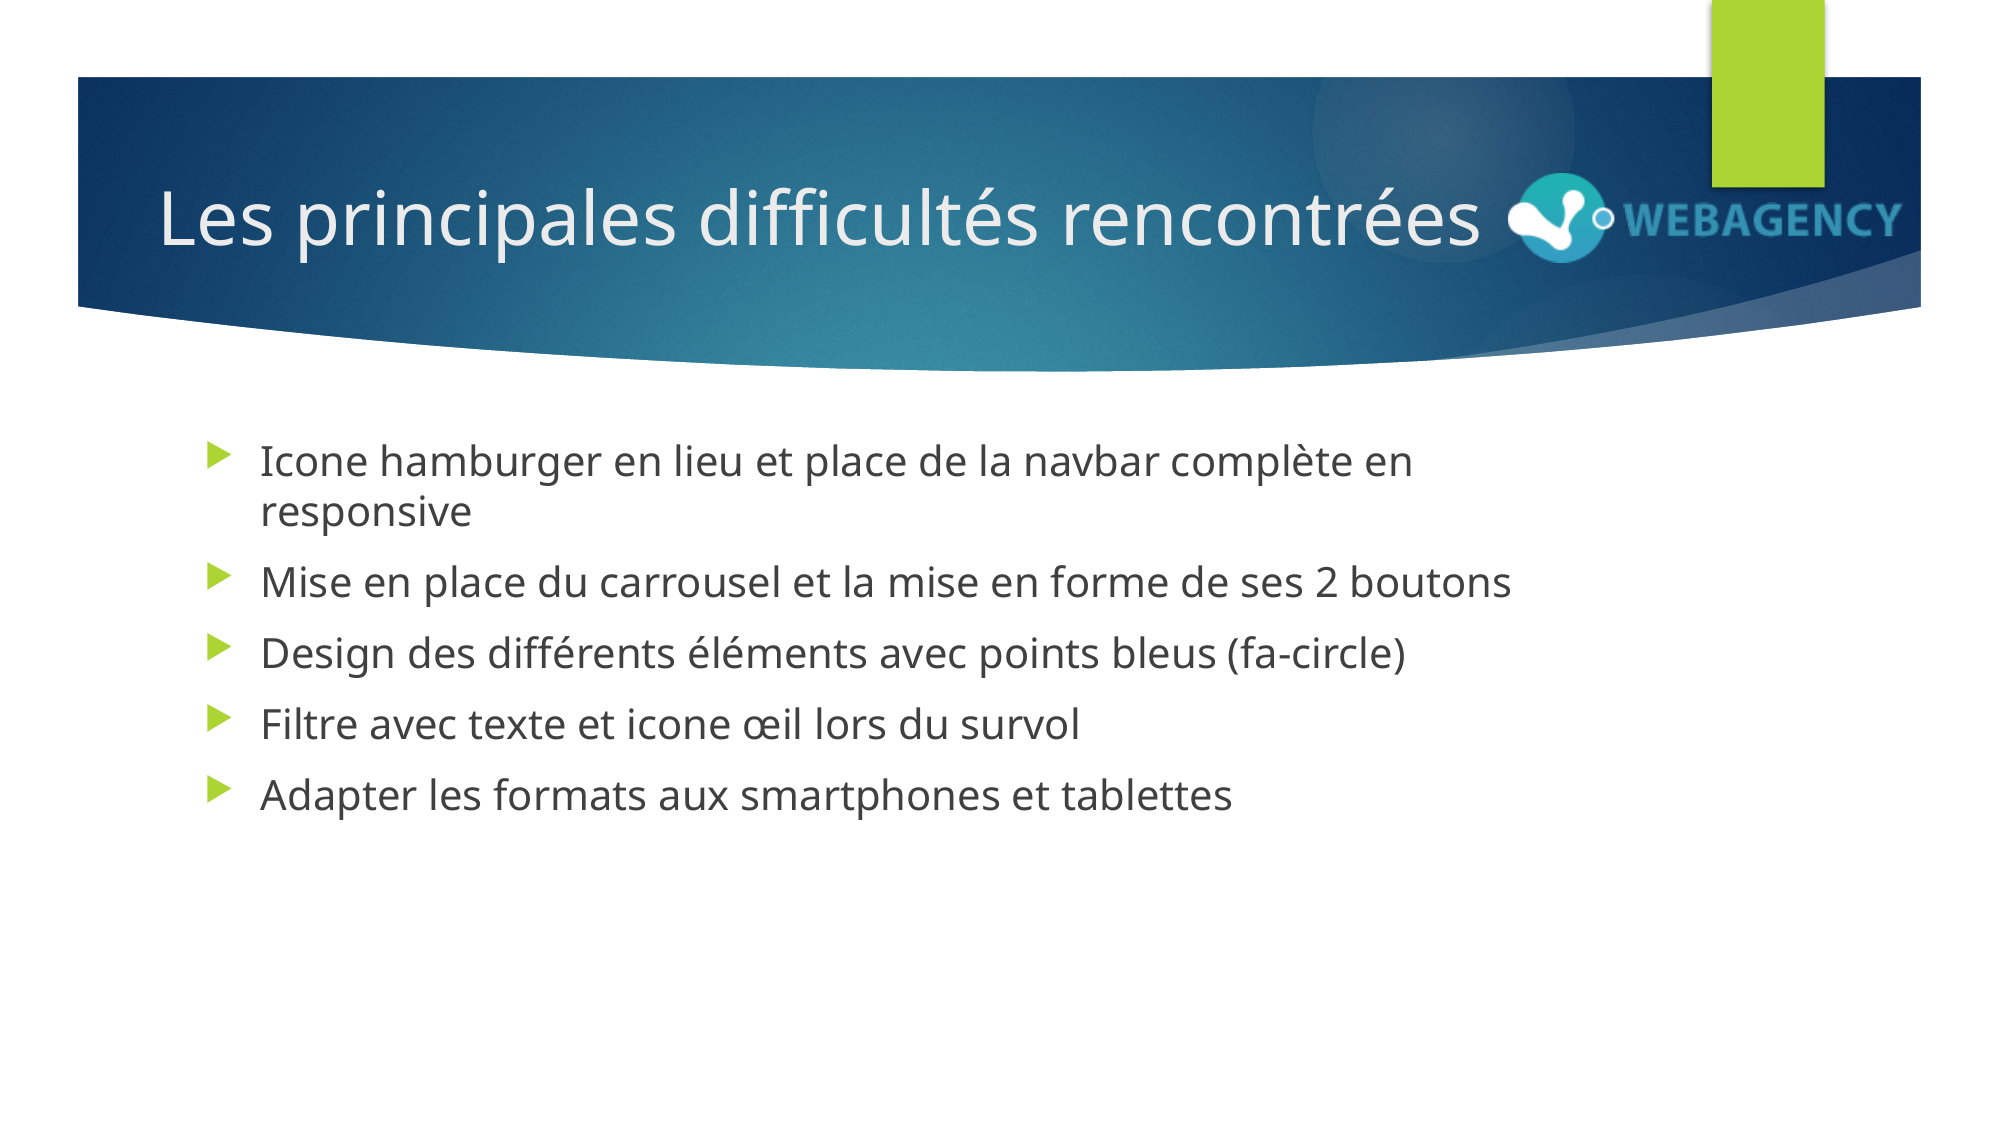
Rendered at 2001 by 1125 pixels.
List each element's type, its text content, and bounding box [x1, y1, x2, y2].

picture [1508, 172, 1917, 263]
list Icone hamburger en lieu et place de la navbar complète en responsive Mise en place du carrousel et la mise en forme de ses 2 boutons Design des différents éléments avec points bleus (fa-circle) Filtre avec texte et icone œil lors du survol Adapter les formats aux smartphones et tablettes [189, 427, 1627, 988]
title Les principales difficultés rencontrées [142, 157, 1580, 274]
